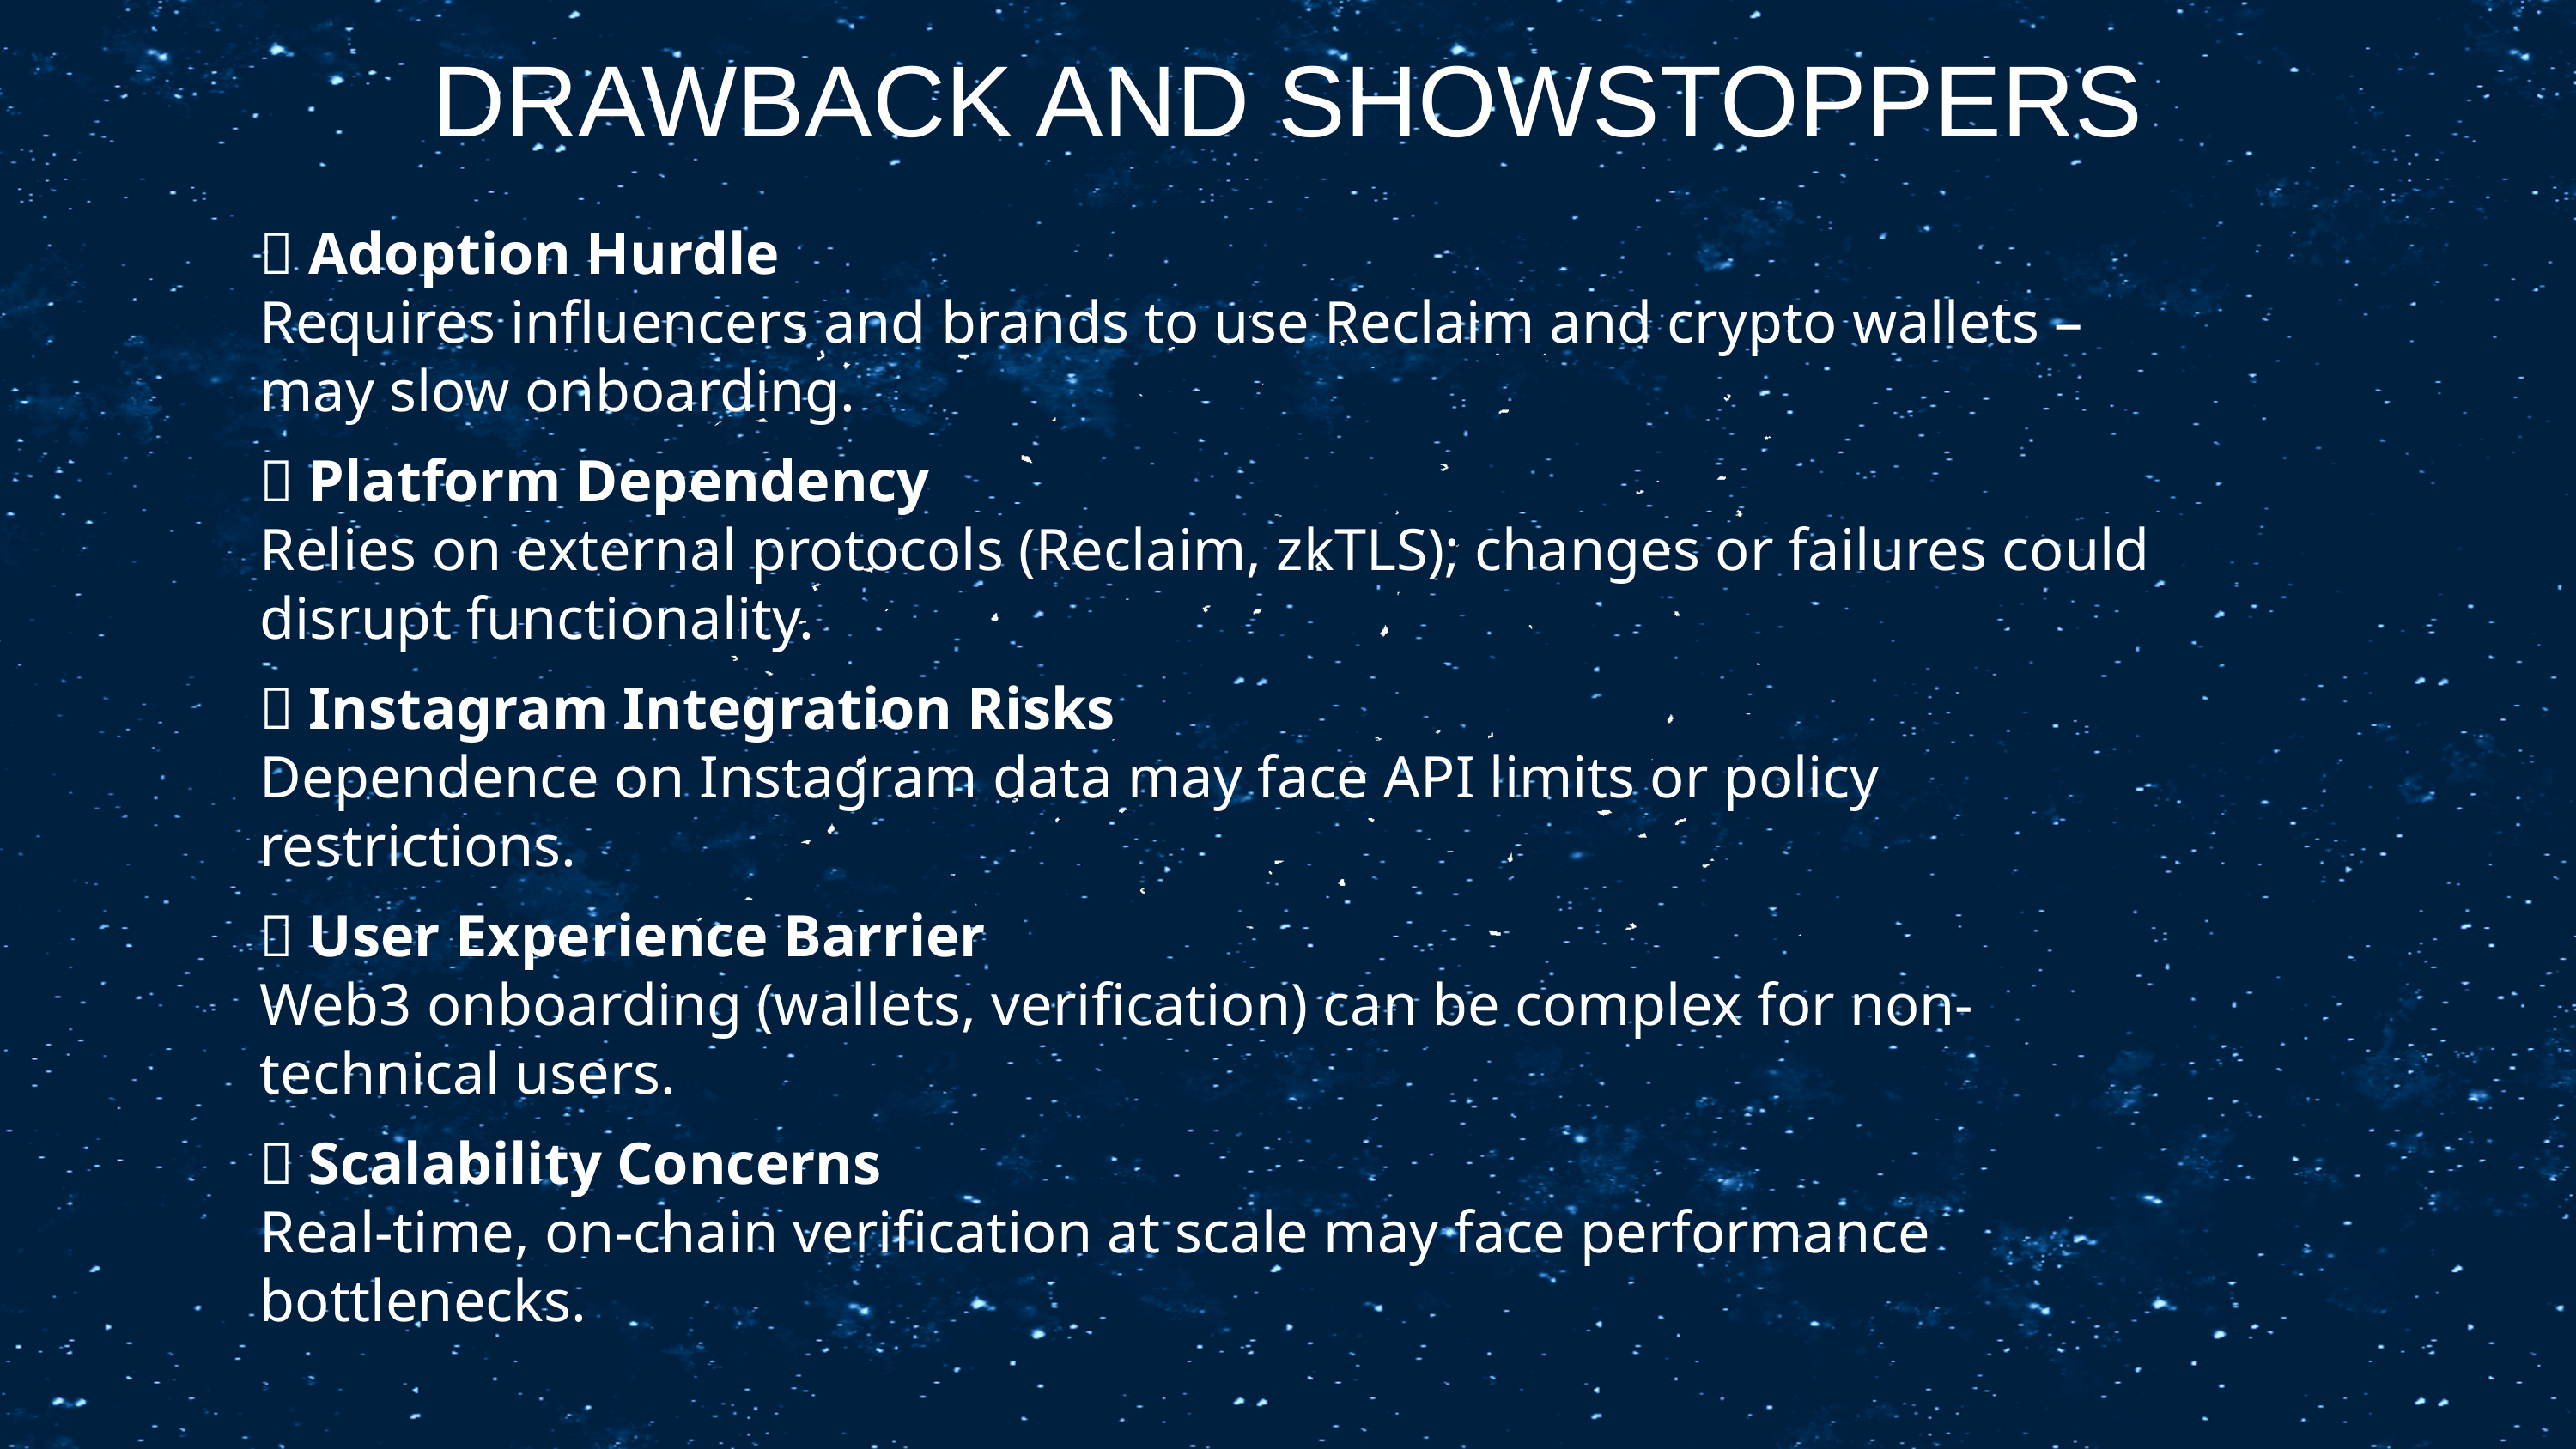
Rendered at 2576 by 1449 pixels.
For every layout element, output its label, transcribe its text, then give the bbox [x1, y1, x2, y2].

text_box DRAWBACK AND SHOWSTOPPERS [379, 24, 2197, 157]
text_box [0, 0, 2576, 1449]
picture [680, 307, 1801, 936]
text_box 🔹 Adoption Hurdle Requires influencers and brands to use Reclaim and crypto wallets – may slow onboarding. 🔹 Platform Dependency Relies on external protocols (Reclaim, zkTLS); changes or failures could disrupt functionality. 🔹 Instagram Integration Risks Dependence on Instagram data may face API limits or policy restrictions. 🔹 User Experience Barrier Web3 onboarding (wallets, verification) can be complex for non-technical users. 🔹 Scalability Concerns Real-time, on-chain verification at scale may face performance bottlenecks. [246, 210, 2197, 1339]
